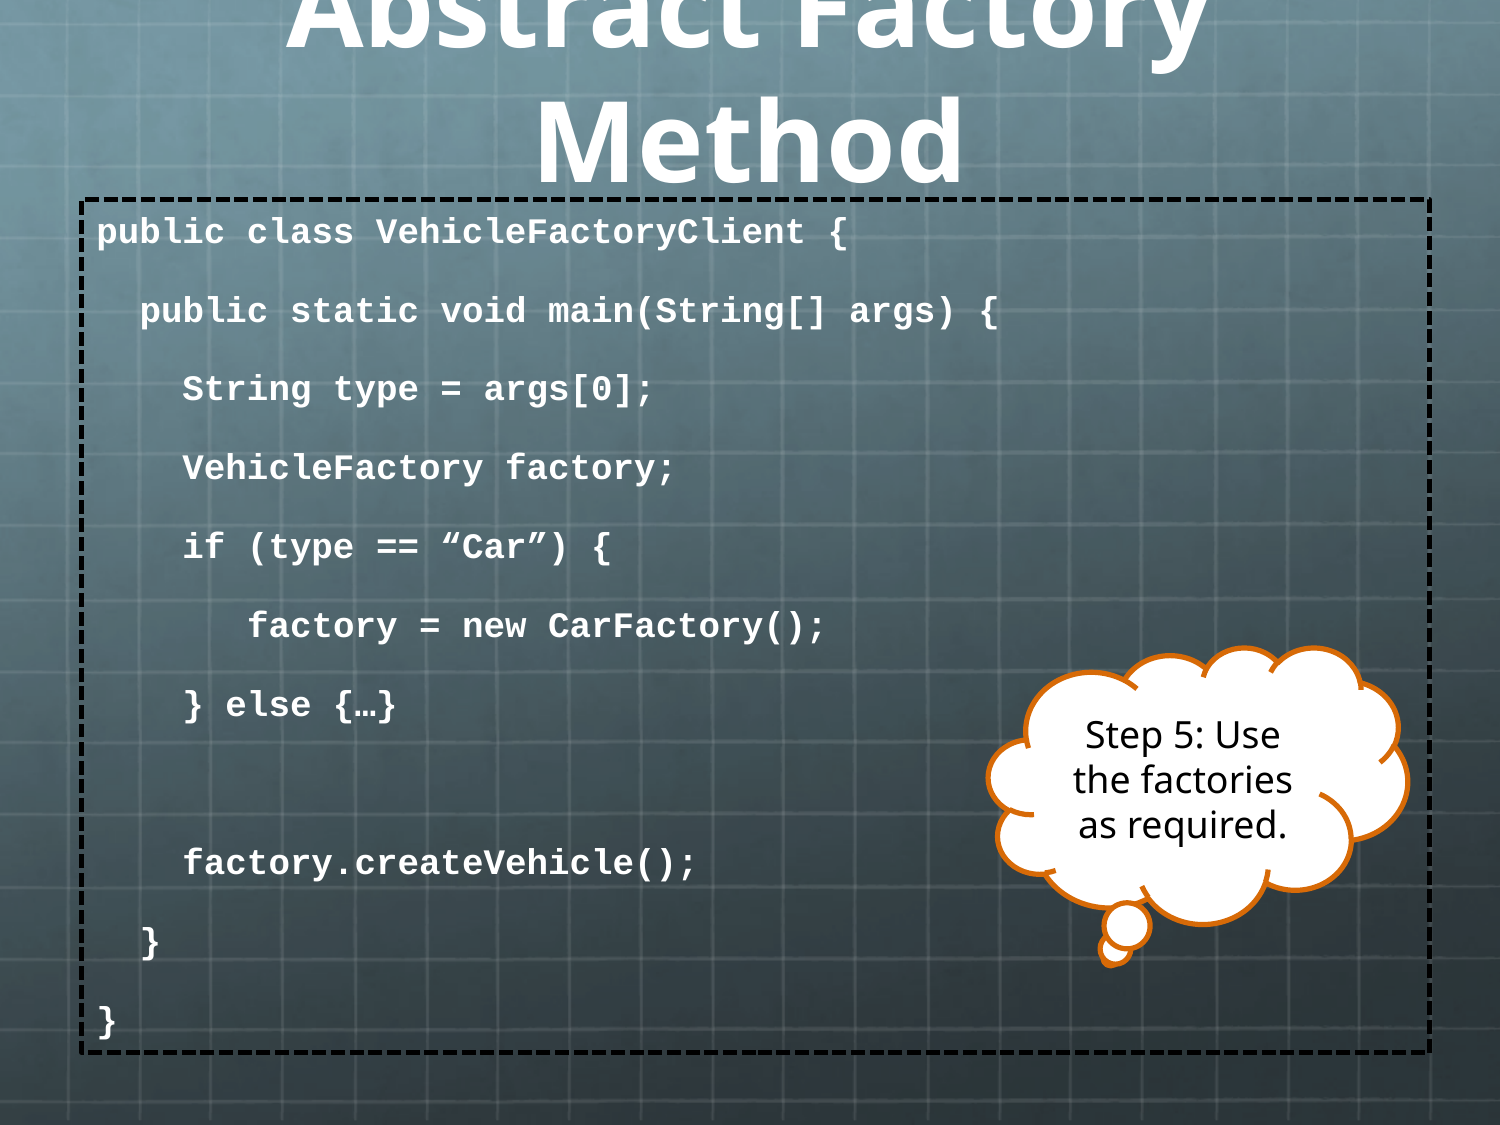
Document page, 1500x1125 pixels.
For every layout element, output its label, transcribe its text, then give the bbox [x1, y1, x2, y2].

picture [0, 0, 1500, 1125]
text_box public class VehicleFactoryClient { public static void main(String[] args) { String type = args[0]; VehicleFactory factory; if (type == “Car”) { factory = new CarFactory(); } else {…} factory.createVehicle(); } } [81, 199, 1430, 1053]
title Abstract Factory Method [127, 17, 1372, 123]
text_box Step 5: Use the factories as required. [985, 645, 1411, 969]
